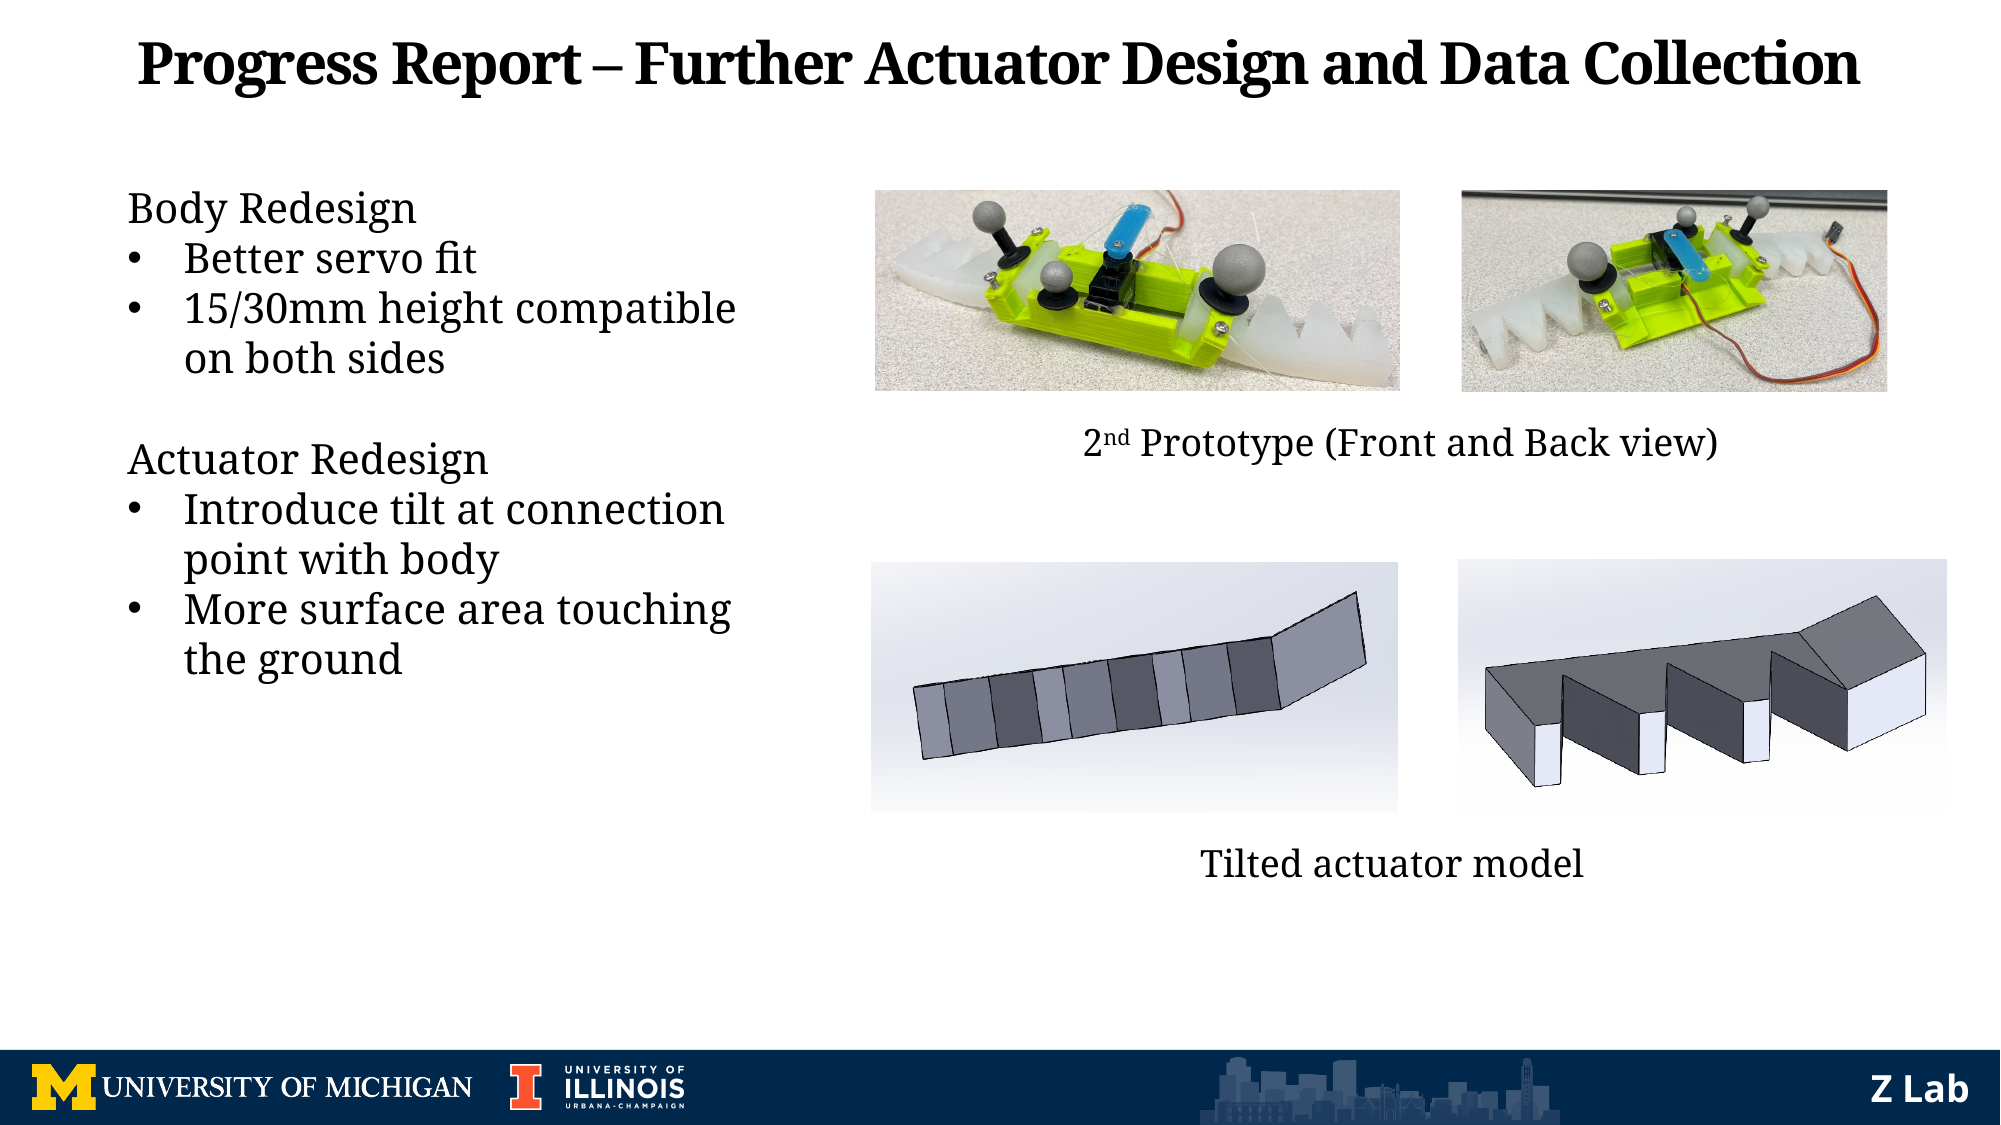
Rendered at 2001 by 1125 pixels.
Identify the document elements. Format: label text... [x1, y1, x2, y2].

text_box Body Redesign Better servo fit 15/30mm height compatible on both sides Actuator Redesign Introduce tilt at connection point with body More surface area touching the ground [112, 174, 1875, 690]
picture [1461, 190, 1888, 392]
text_box Tilted actuator model [1185, 832, 1600, 893]
picture [874, 190, 1401, 392]
title Progress Report – Further Actuator Design and Data Collection [0, 1, 2000, 122]
text_box 2nd Prototype (Front and Back view) [1067, 411, 1735, 472]
picture [871, 561, 1398, 813]
picture [510, 1064, 684, 1110]
picture [1200, 1049, 1560, 1125]
picture [1457, 559, 1947, 813]
picture [30, 1064, 474, 1110]
